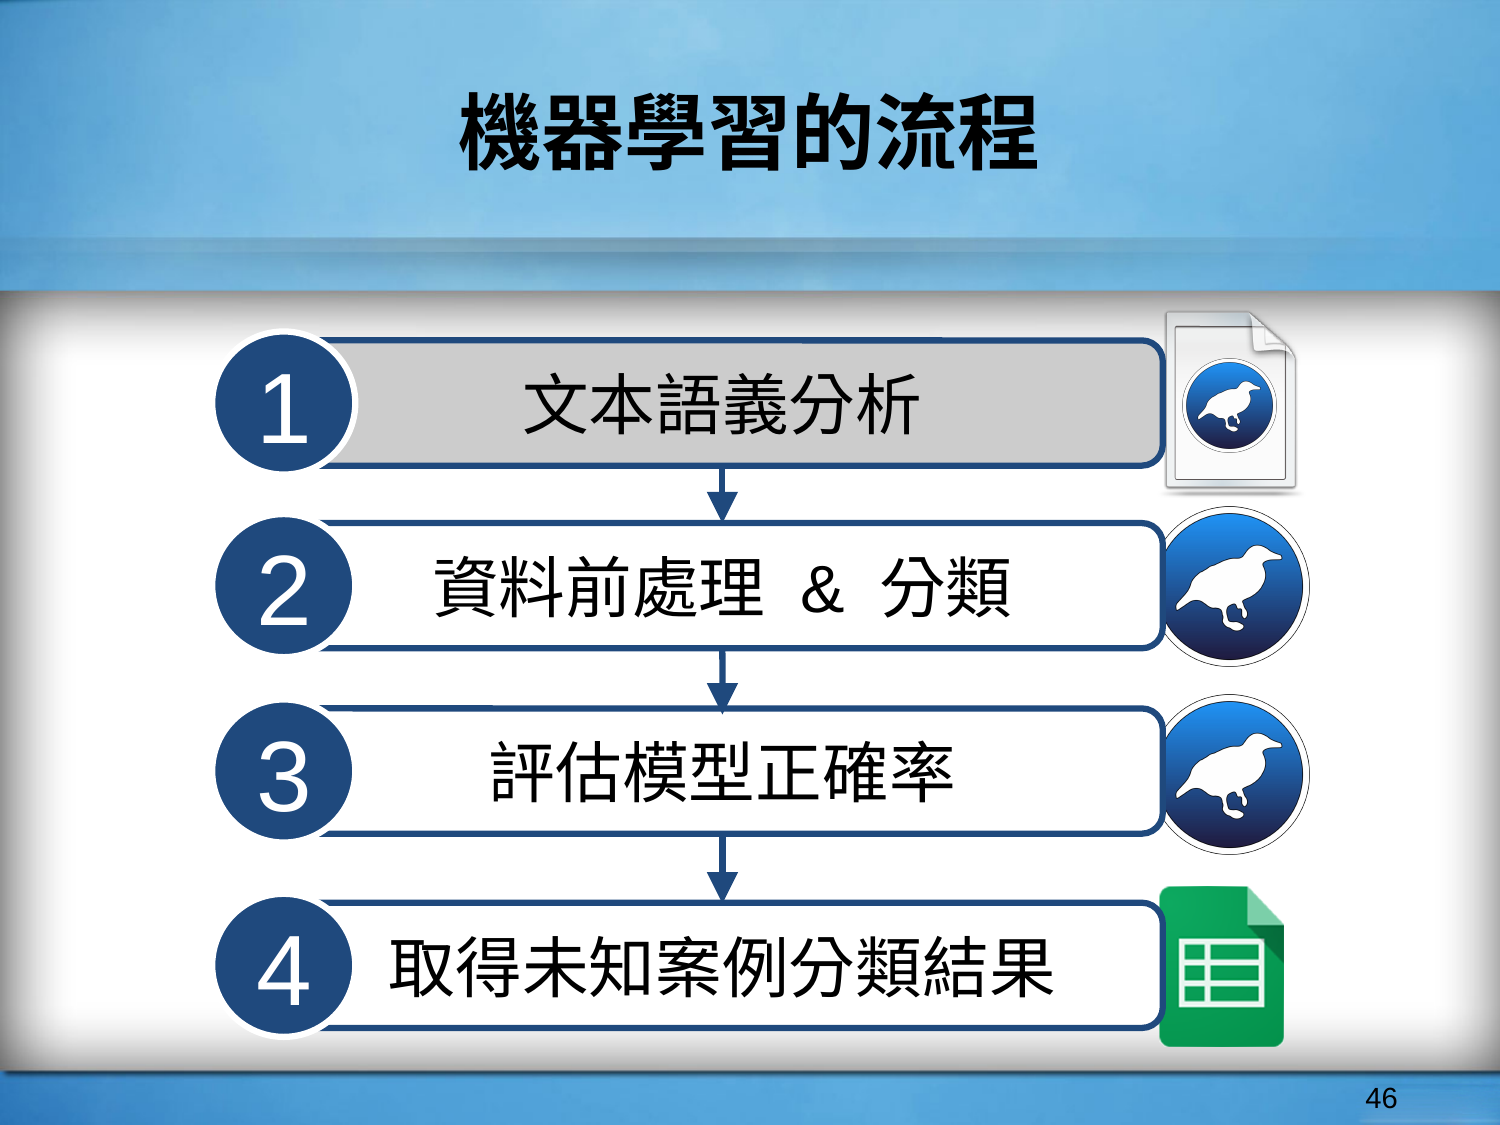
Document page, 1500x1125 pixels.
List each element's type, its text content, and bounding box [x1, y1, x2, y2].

picture [0, 0, 1500, 1125]
text_box 1 [212, 331, 356, 475]
text_box 評估模型正確率 [320, 708, 1144, 834]
slide_number ‹#› [1350, 1074, 1488, 1118]
title 機器學習的流程 [78, 27, 1422, 232]
text_box 取得未知案例分類結果 [319, 902, 1153, 1028]
text_box 文本語義分析 [320, 340, 1128, 466]
text_box 4 [212, 893, 356, 1037]
text_box 3 [212, 699, 356, 843]
text_box 2 [212, 514, 356, 658]
text_box 資料前處理 & 分類 [319, 522, 1144, 649]
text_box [1133, 309, 1326, 502]
